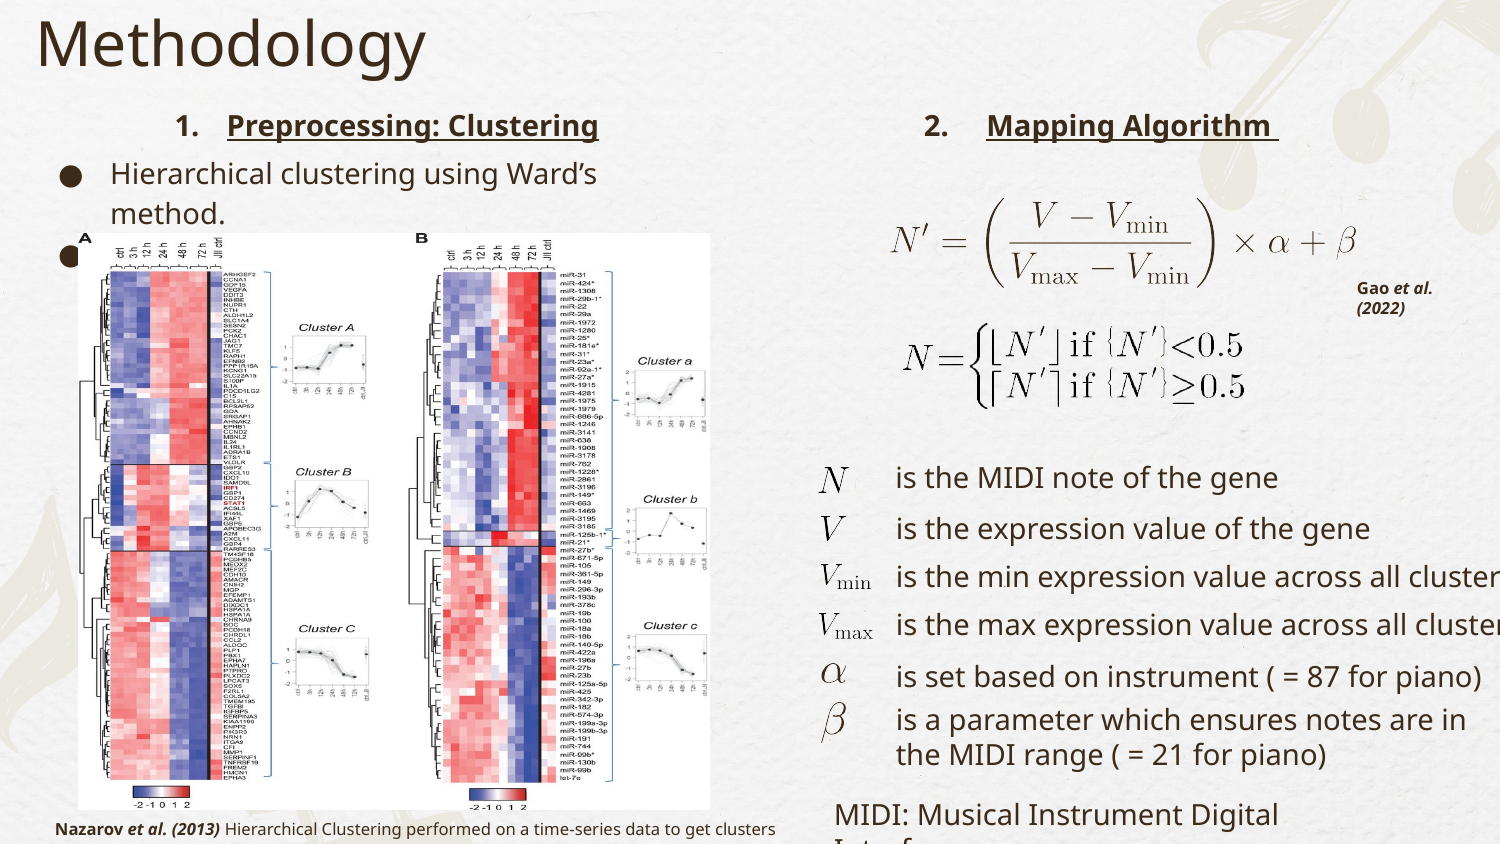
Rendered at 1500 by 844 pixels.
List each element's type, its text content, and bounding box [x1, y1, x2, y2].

text_box is the max expression value across all clusters [880, 590, 1500, 639]
picture [821, 701, 846, 743]
title Preprocessing: Clustering [78, 93, 673, 158]
picture [821, 663, 846, 684]
picture [78, 233, 710, 810]
picture [818, 467, 849, 493]
picture [819, 613, 873, 639]
text_box is the expression value of the gene [880, 495, 1500, 543]
text_box MIDI: Musical Instrument Digital Interface [818, 781, 1422, 822]
text_box is the min expression value across all clusters [880, 543, 1500, 590]
picture [890, 198, 1356, 288]
text_box is a parameter which ensures notes are in the MIDI range ( = 21 for piano) [880, 686, 1500, 735]
subtitle Hierarchical clustering using Ward’s method. Pairwise correlation for intra-cluster similarity. [20, 135, 731, 199]
text_box is the MIDI note of the gene [880, 444, 1396, 493]
picture [821, 515, 846, 541]
picture [897, 323, 1245, 409]
text_box is set based on instrument ( = 87 for piano) [880, 642, 1500, 686]
text_box Gao et al. (2022) [1341, 263, 1500, 304]
picture [821, 564, 871, 589]
text_box Nazarov et al. (2013) Hierarchical Clustering performed on a time-series data to get clusters [39, 803, 810, 844]
title Methodology [20, 0, 614, 72]
title 2. Mapping Algorithm [818, 93, 1385, 158]
